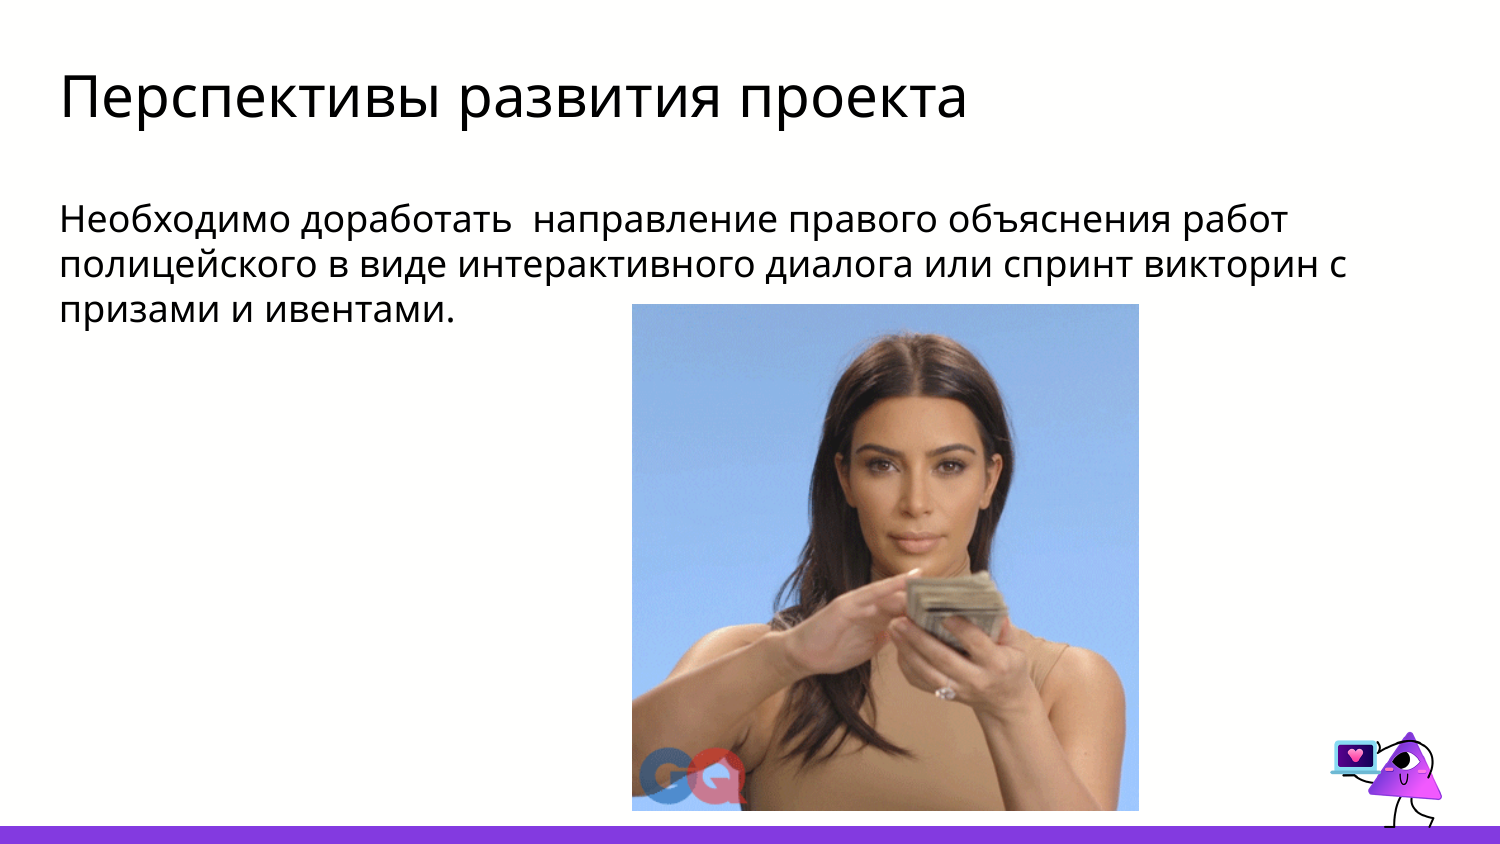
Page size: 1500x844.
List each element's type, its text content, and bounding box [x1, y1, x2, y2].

list Необходимо доработать направление правого объяснения работ полицейского в виде интерактивного диалога или спринт викторин с призами и ивентами. [59, 195, 1442, 695]
picture [1330, 725, 1442, 828]
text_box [631, 303, 1141, 812]
title Перспективы развития проекта [59, 59, 1441, 150]
